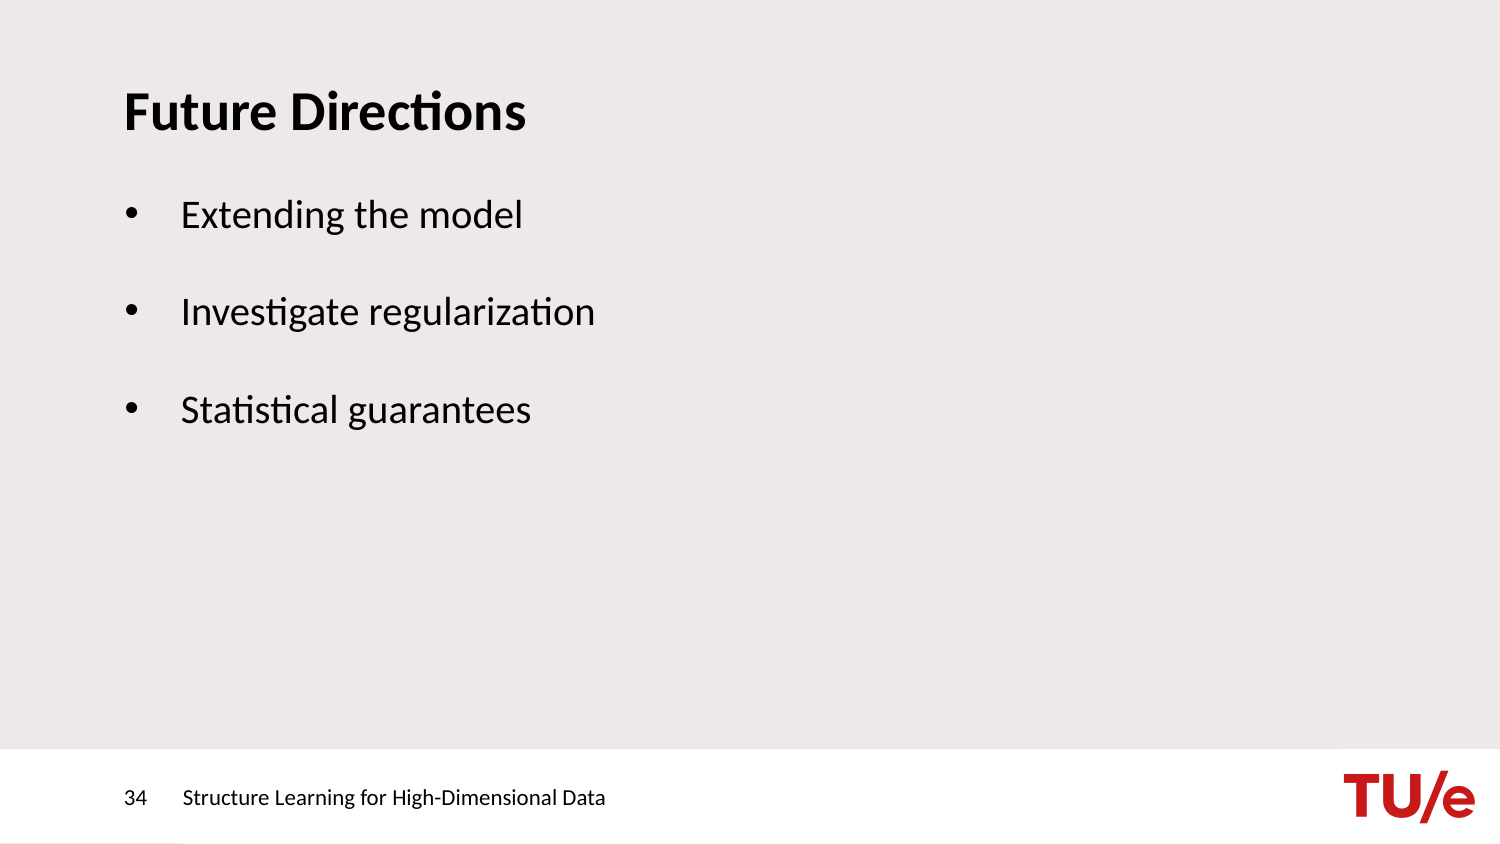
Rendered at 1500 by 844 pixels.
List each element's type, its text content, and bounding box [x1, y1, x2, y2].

list Extending the model Investigate regularization Statistical guarantees [124, 187, 1364, 699]
title Future Directions [124, 85, 1364, 174]
footer Structure Learning for High-Dimensional Data [183, 749, 1339, 844]
picture [1339, 749, 1500, 844]
slide_number 34 [0, 749, 183, 844]
